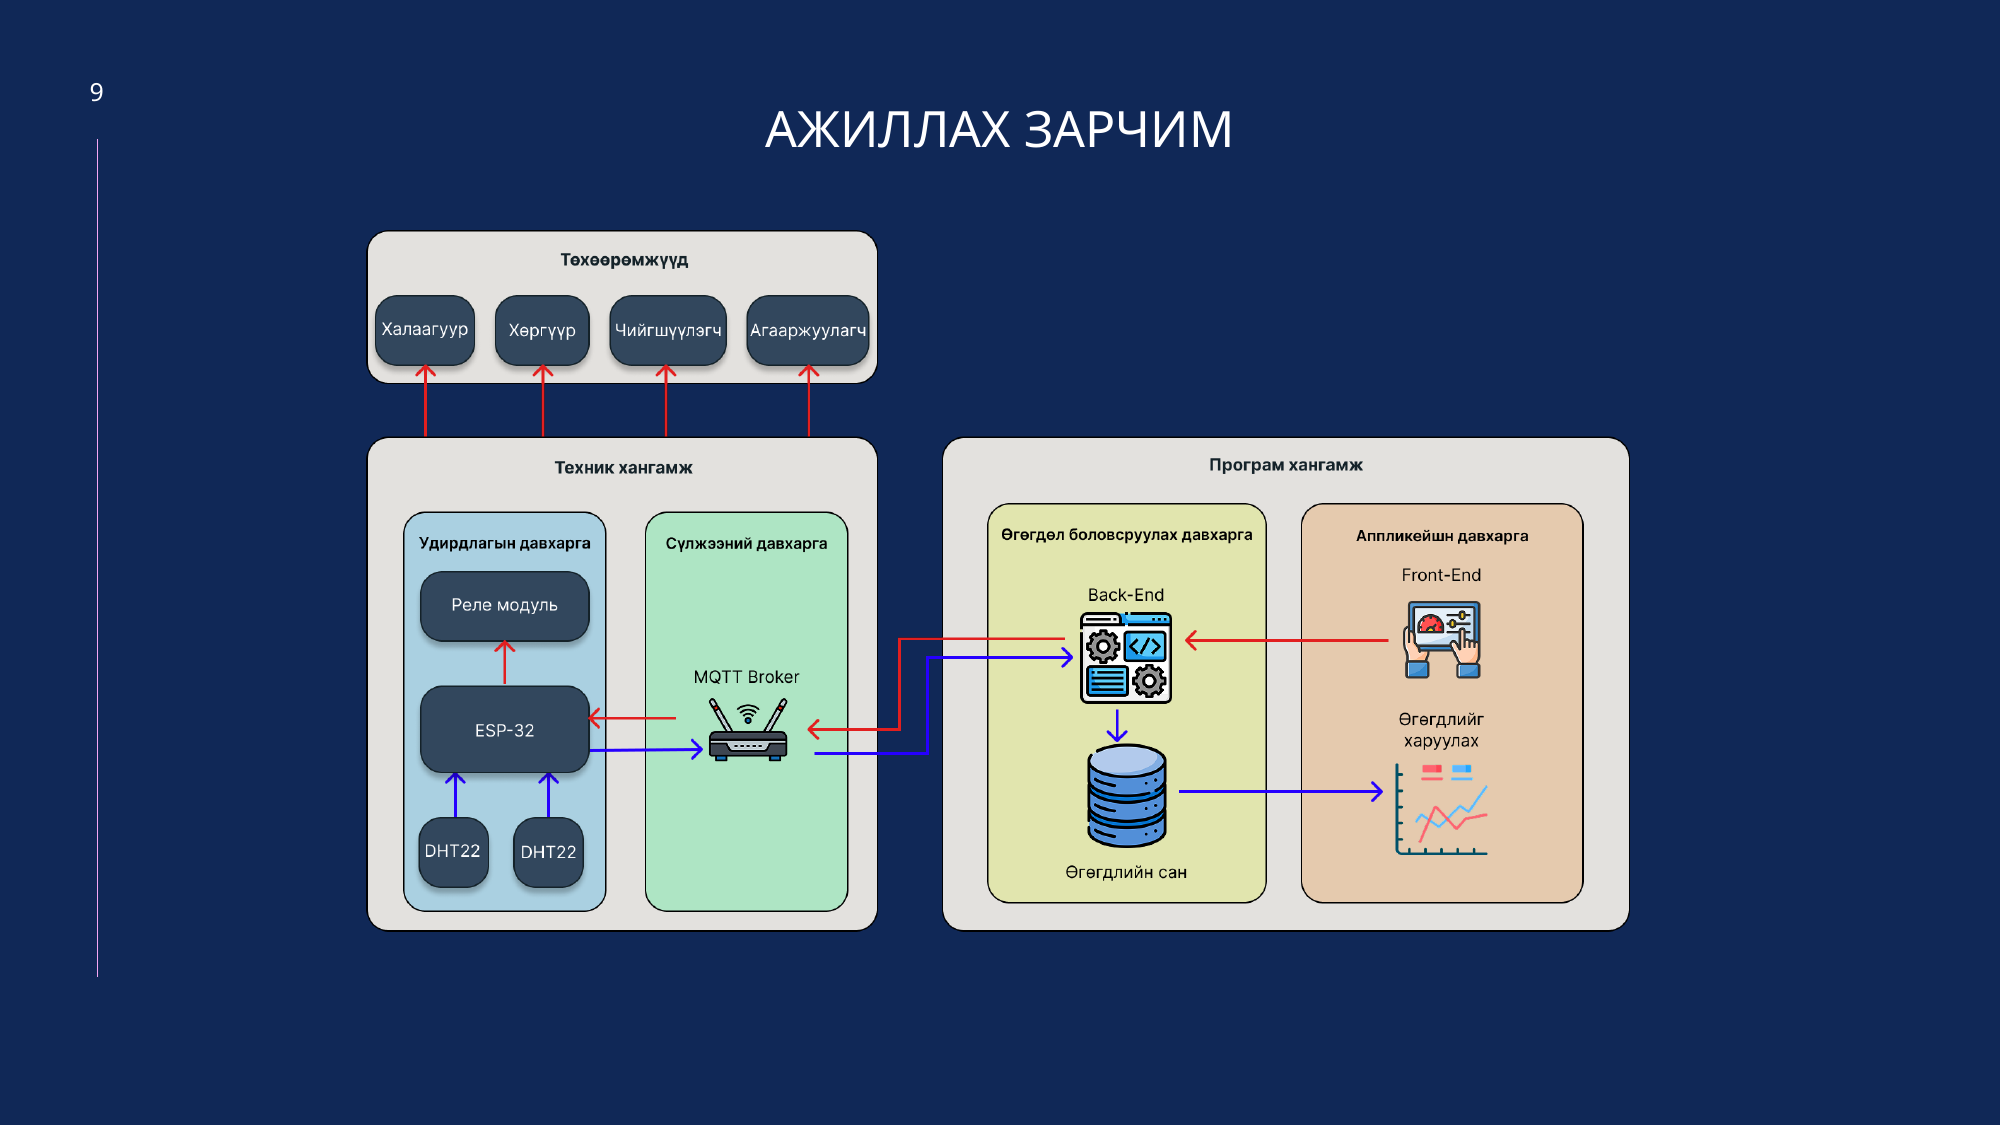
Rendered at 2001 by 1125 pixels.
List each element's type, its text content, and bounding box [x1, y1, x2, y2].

picture [274, 118, 1671, 1070]
slide_number 9 [53, 67, 140, 119]
text_box АЖИЛЛАХ ЗАРЧИМ [221, 90, 1779, 165]
